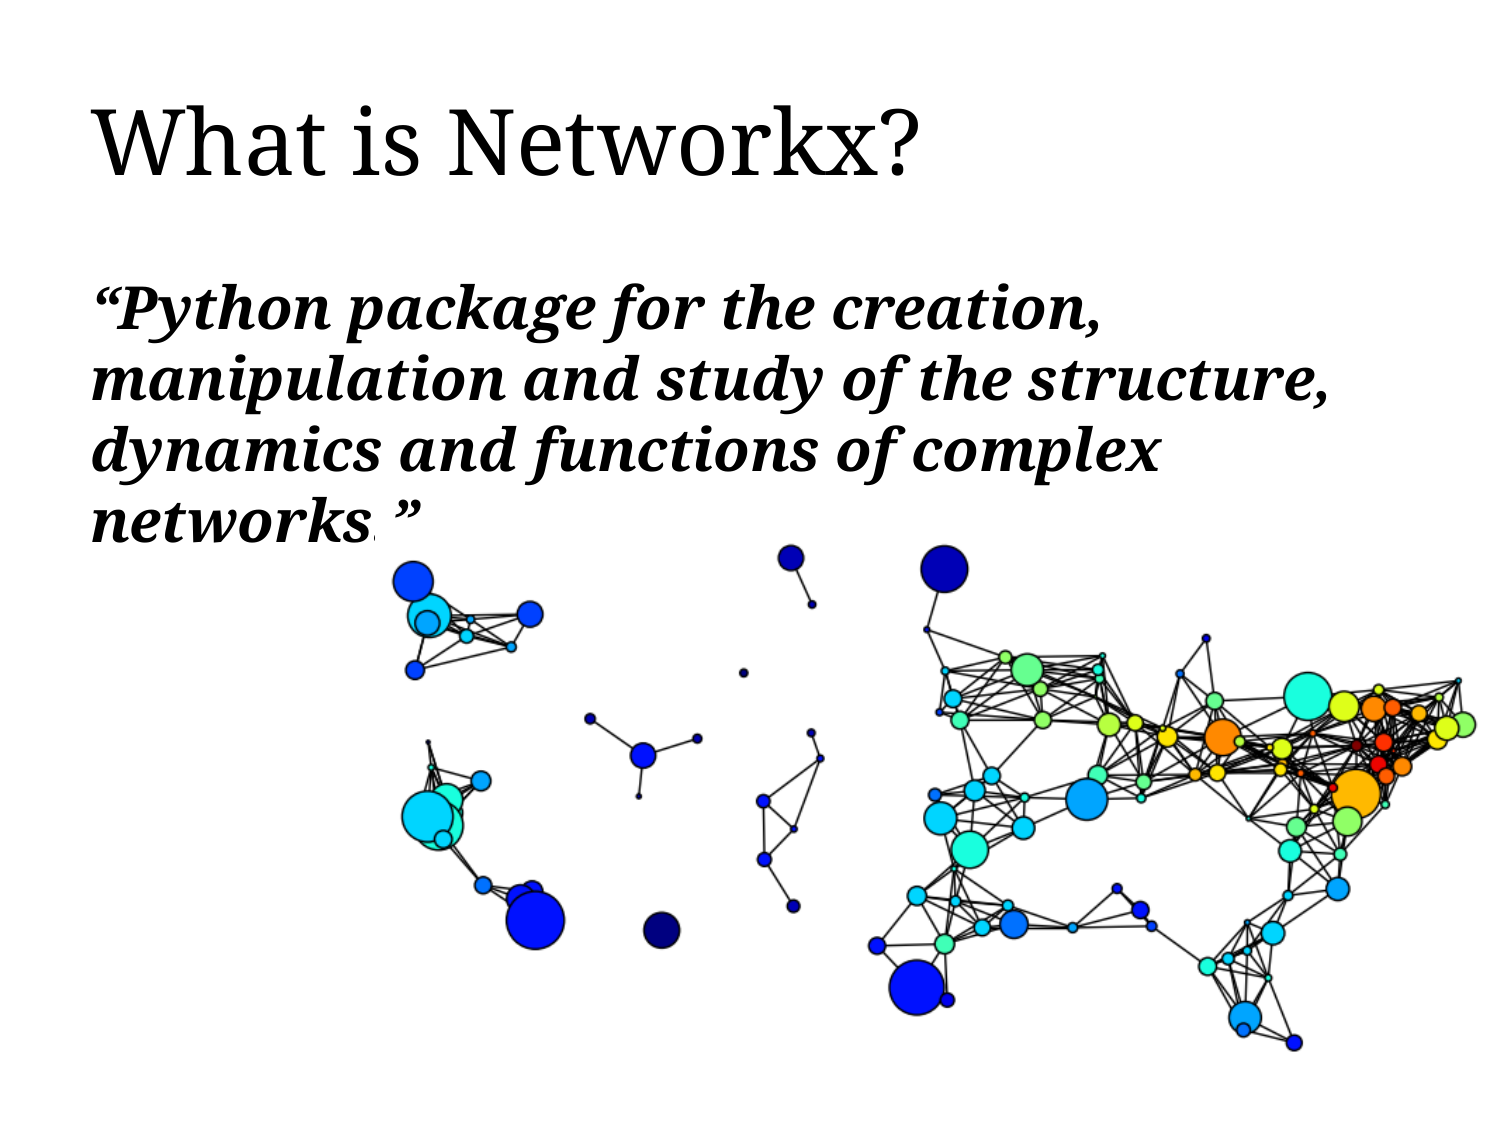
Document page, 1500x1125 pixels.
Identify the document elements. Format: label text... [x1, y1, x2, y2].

picture [374, 522, 1500, 1104]
list “Python package for the creation, manipulation and study of the structure, dynamics and functions of complex networks.” [75, 262, 1425, 565]
title What is Networkx? [75, 45, 1425, 233]
